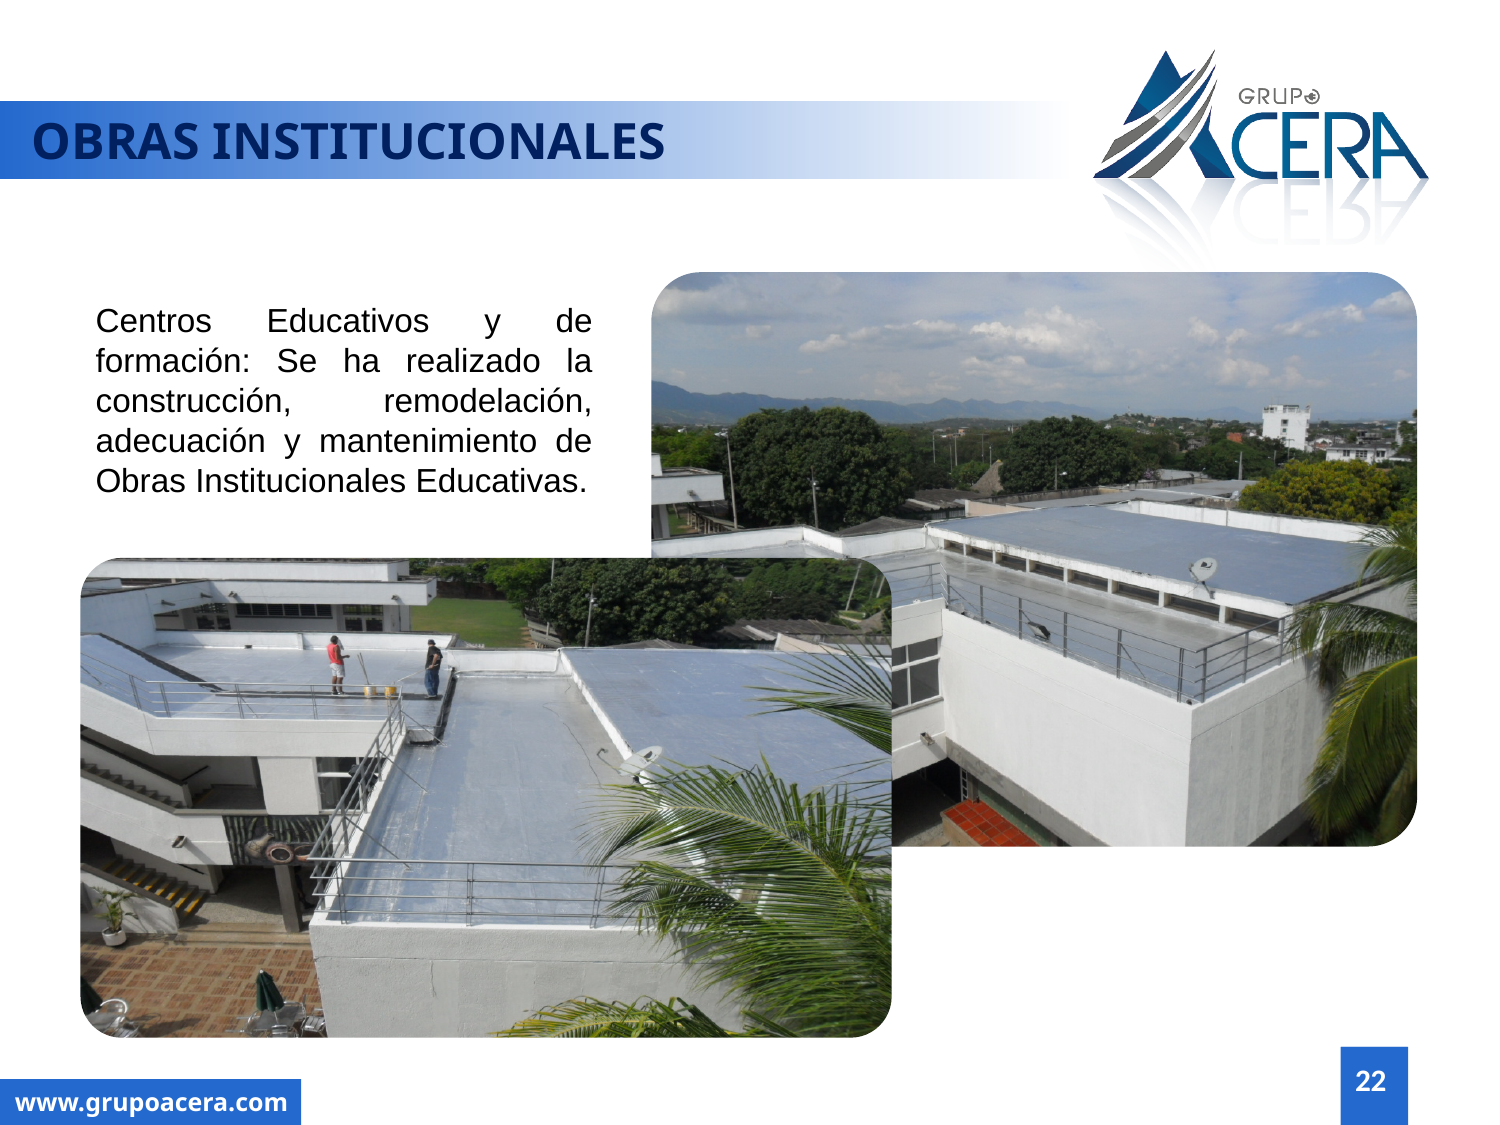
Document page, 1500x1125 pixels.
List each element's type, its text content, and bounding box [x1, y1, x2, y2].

picture [0, 101, 1071, 180]
picture [80, 49, 1430, 1038]
text_box [1338, 1045, 1410, 1125]
text_box 22 [1340, 1052, 1402, 1105]
text_box www.grupoacera.com [0, 1079, 313, 1124]
text_box Centros Educativos y de formación: Se ha realizado la construcción, remodelación, adecuación y mantenimiento de Obras Institucionales Educativas. [80, 292, 609, 507]
